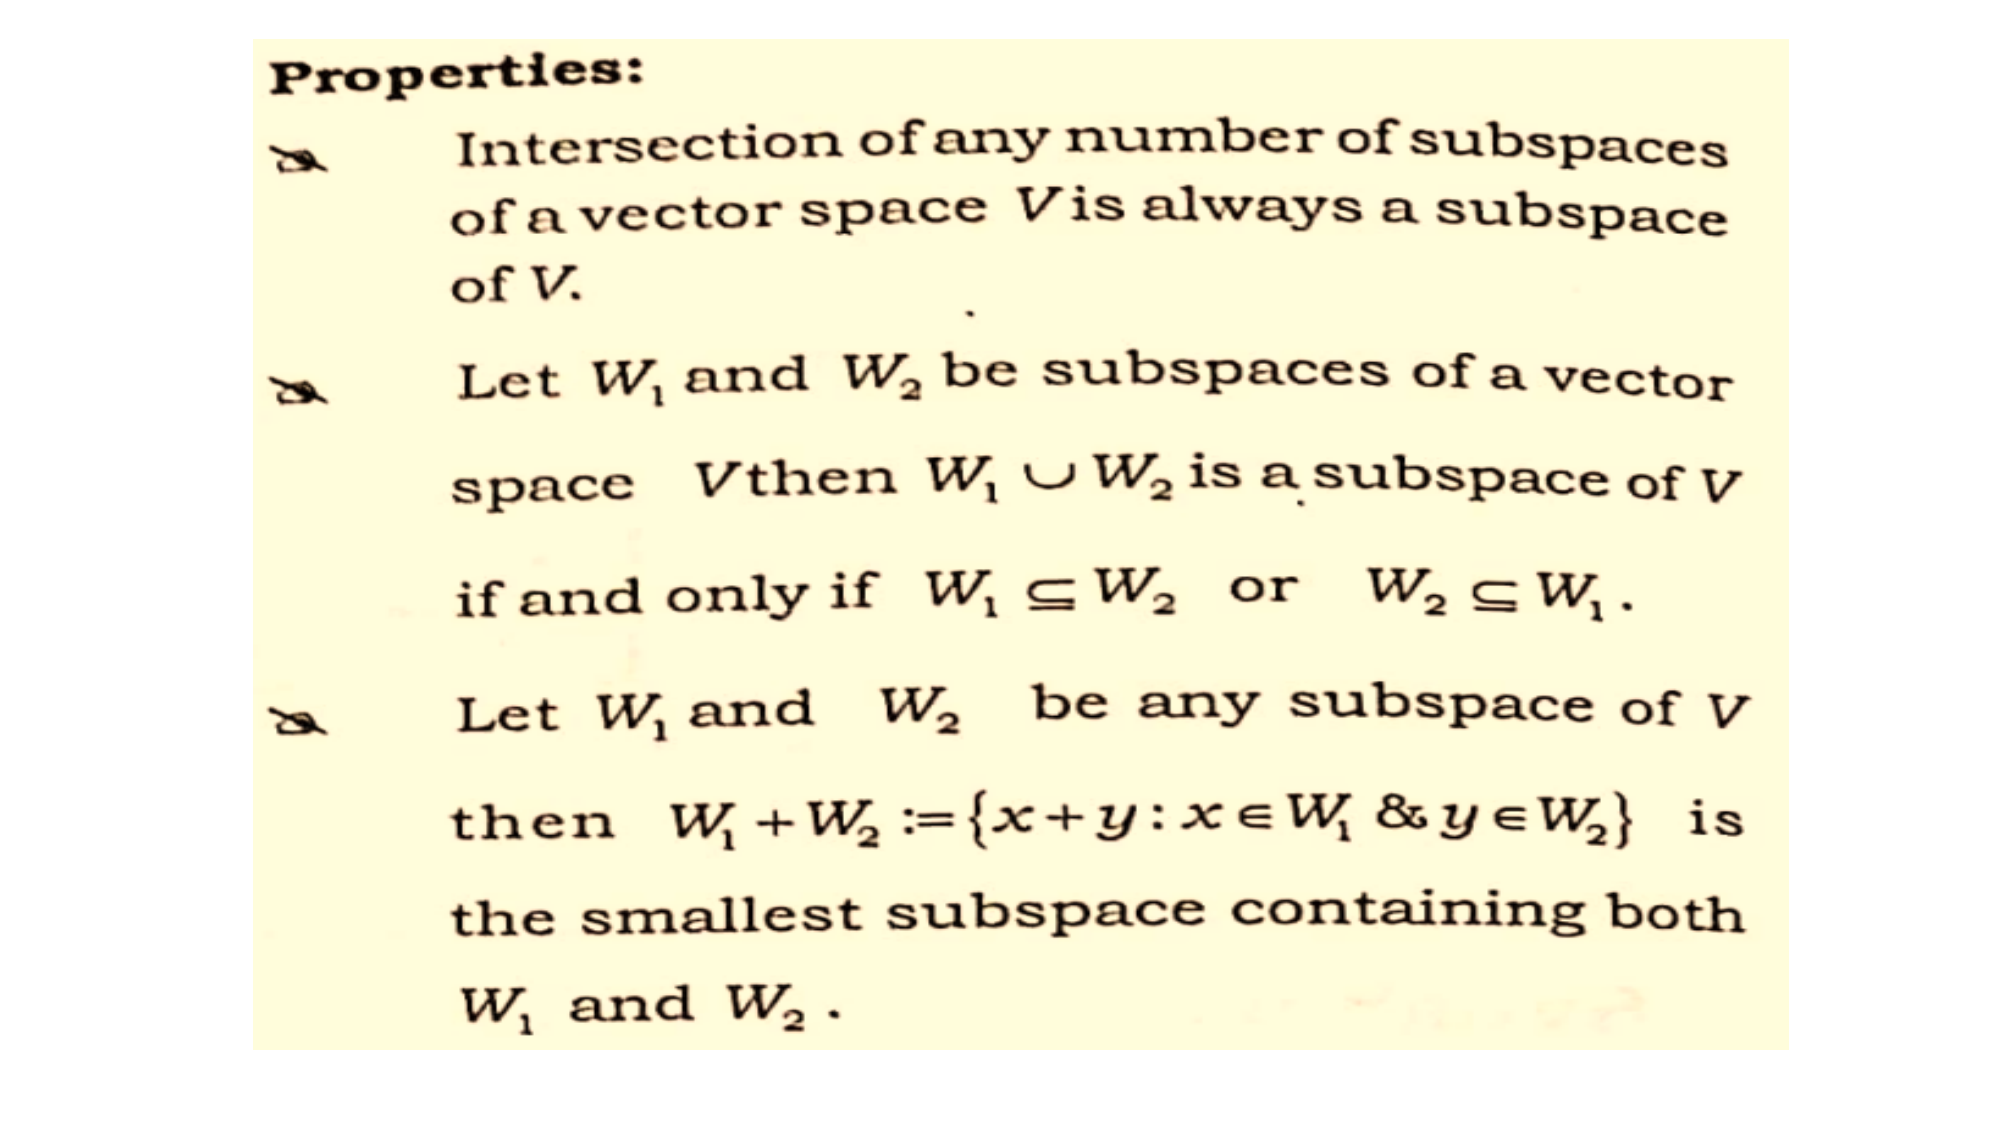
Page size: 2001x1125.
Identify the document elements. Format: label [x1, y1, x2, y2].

picture [253, 39, 1789, 1050]
